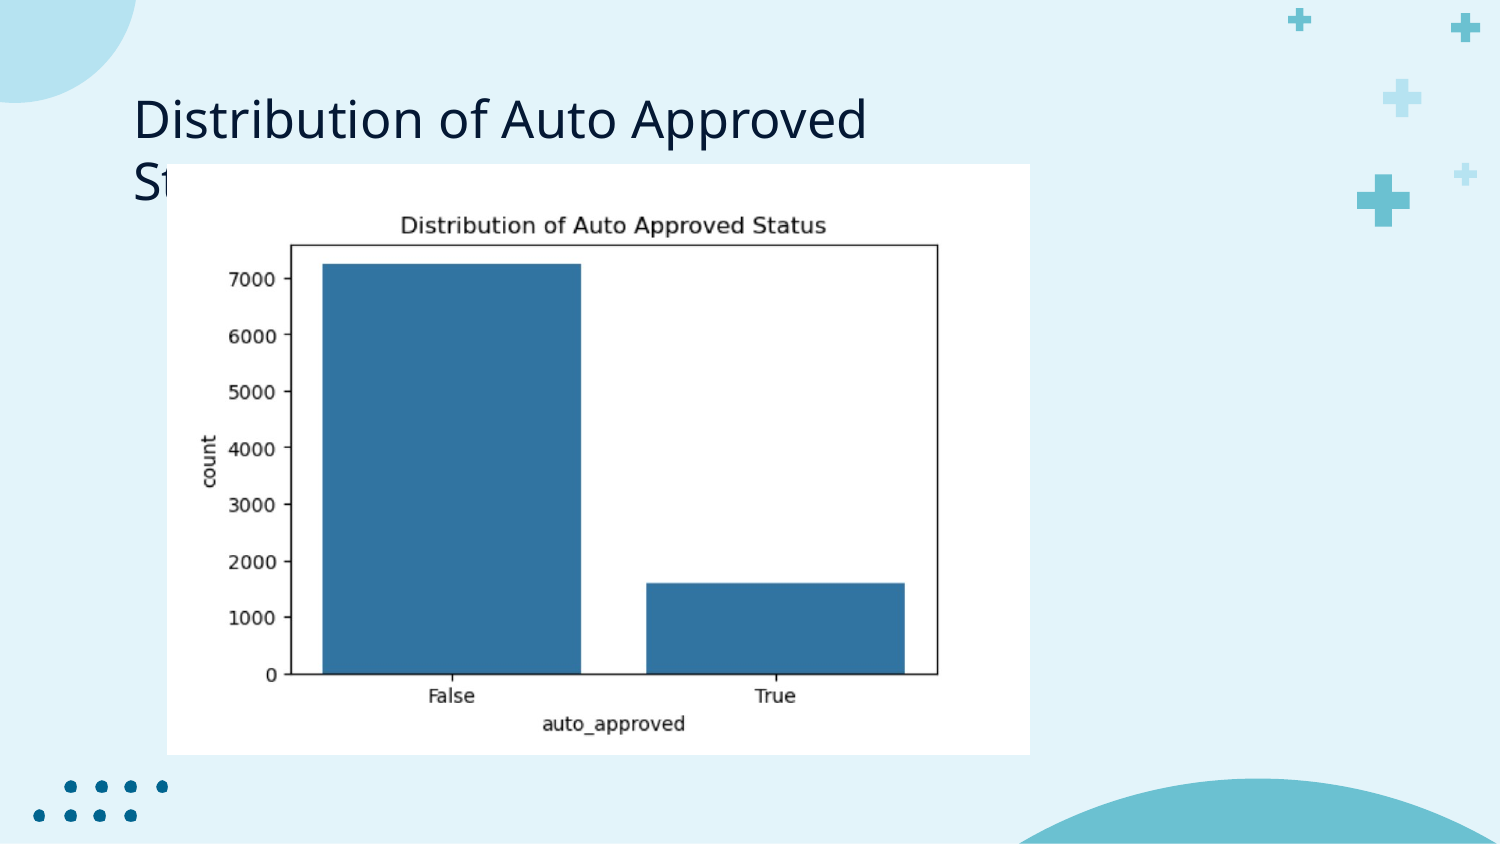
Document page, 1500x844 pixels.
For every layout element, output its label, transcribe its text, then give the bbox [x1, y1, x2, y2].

text_box [1019, 778, 1497, 844]
text_box [1454, 162, 1477, 186]
text_box [0, 0, 136, 103]
title Distribution of Auto Approved Status [131, 83, 976, 228]
text_box [1288, 8, 1312, 32]
picture [32, 809, 36, 822]
picture [155, 780, 159, 793]
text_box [167, 164, 1031, 755]
text_box [1451, 13, 1481, 43]
text_box [1357, 174, 1410, 227]
text_box [1383, 78, 1422, 118]
